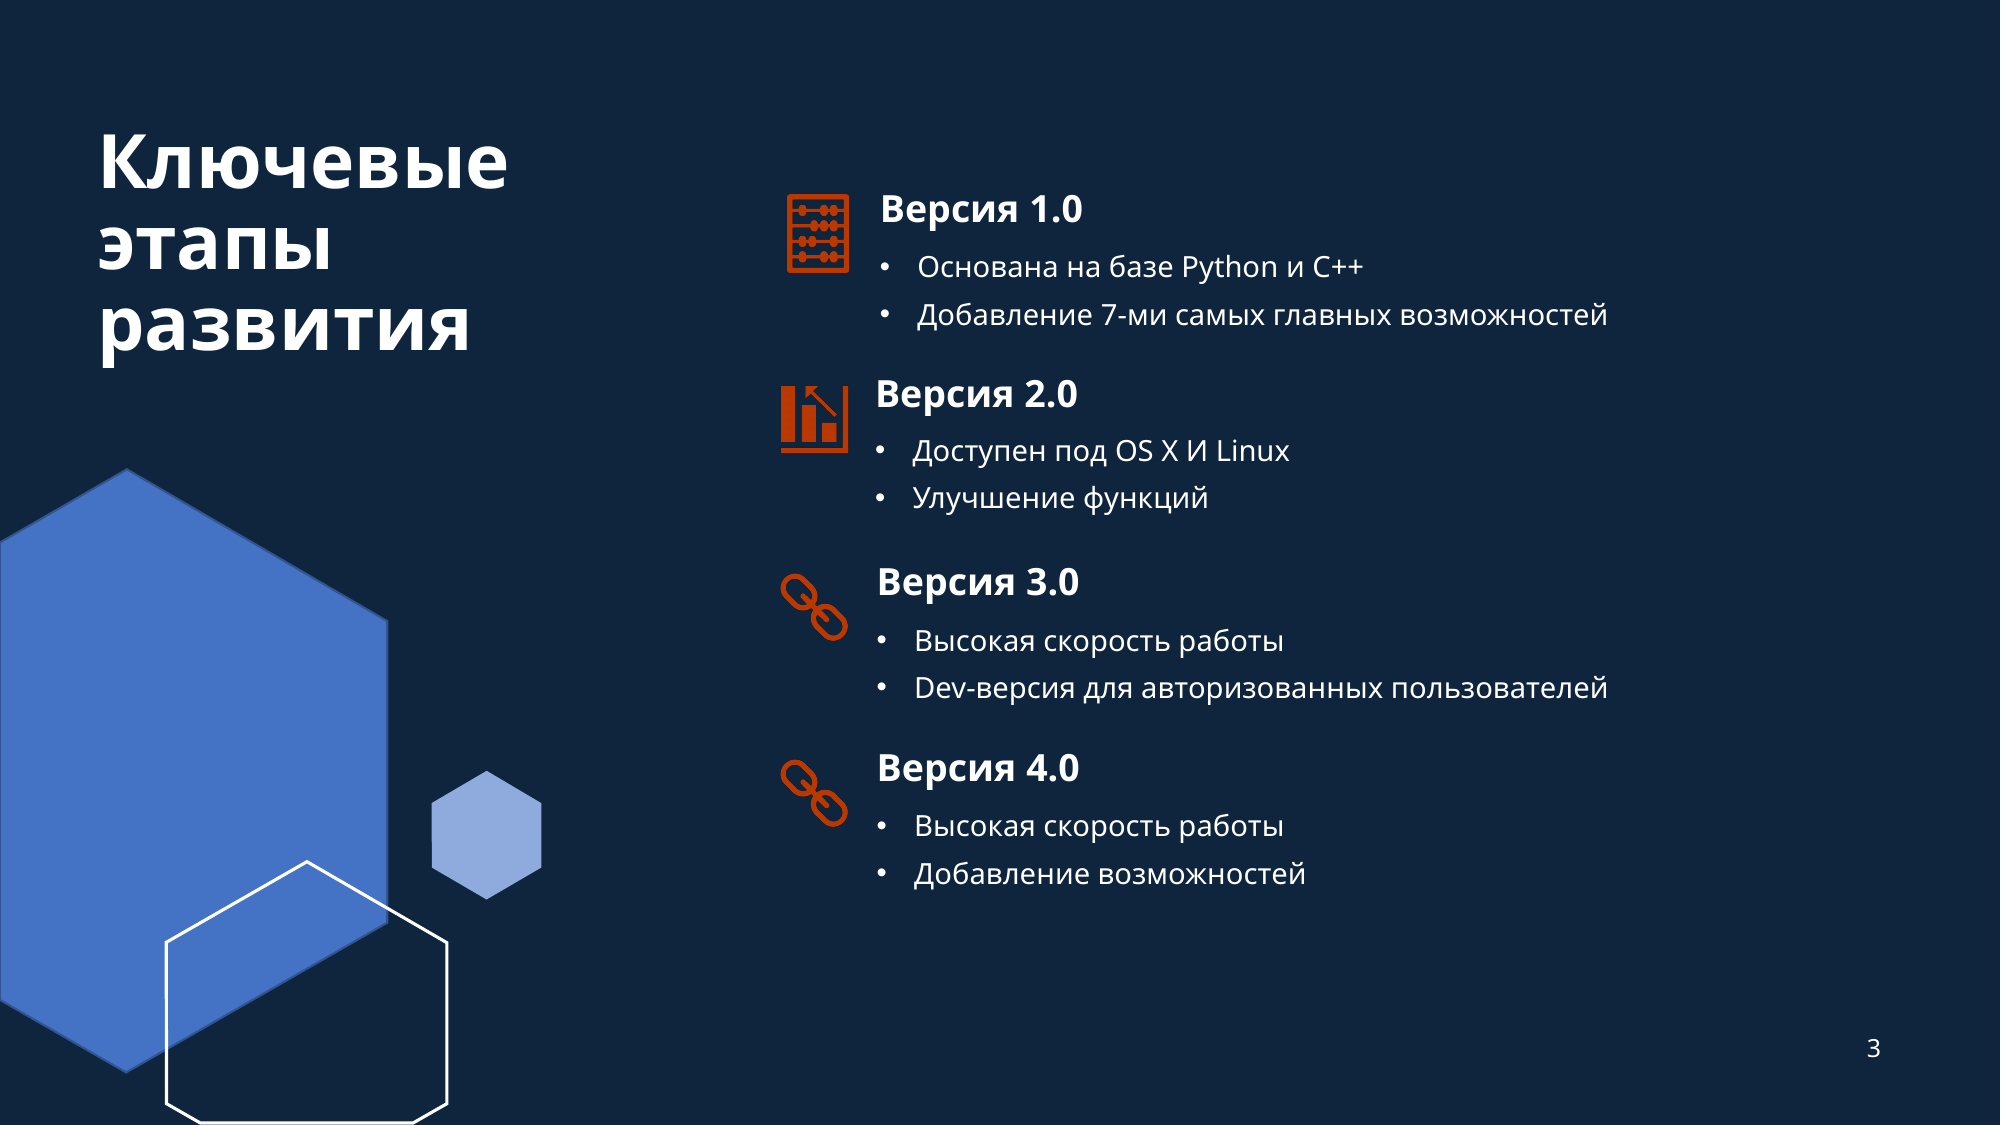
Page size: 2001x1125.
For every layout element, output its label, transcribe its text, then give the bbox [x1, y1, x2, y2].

list Высокая скорость работы Dev-версия для авторизованных пользователей [861, 614, 1709, 727]
text_box 3 [1836, 1019, 1912, 1080]
list Версия 1.0 [864, 168, 1712, 238]
picture [776, 187, 860, 281]
list Доступен под OS X И Linux Улучшение функций [859, 424, 1707, 618]
picture [770, 560, 859, 654]
text_box Версия 4.0 [861, 727, 1709, 797]
picture [770, 373, 859, 466]
list Основана на базе Python и C++ Добавление 7-ми самых главных возможностей [864, 241, 1712, 350]
list Версия 2.0 [859, 353, 1707, 423]
title Ключевые этапы развития [82, 115, 698, 490]
list Версия 3.0 [861, 541, 1709, 611]
picture [770, 746, 859, 840]
text_box Высокая скорость работы Добавление возможностей [861, 800, 1709, 914]
